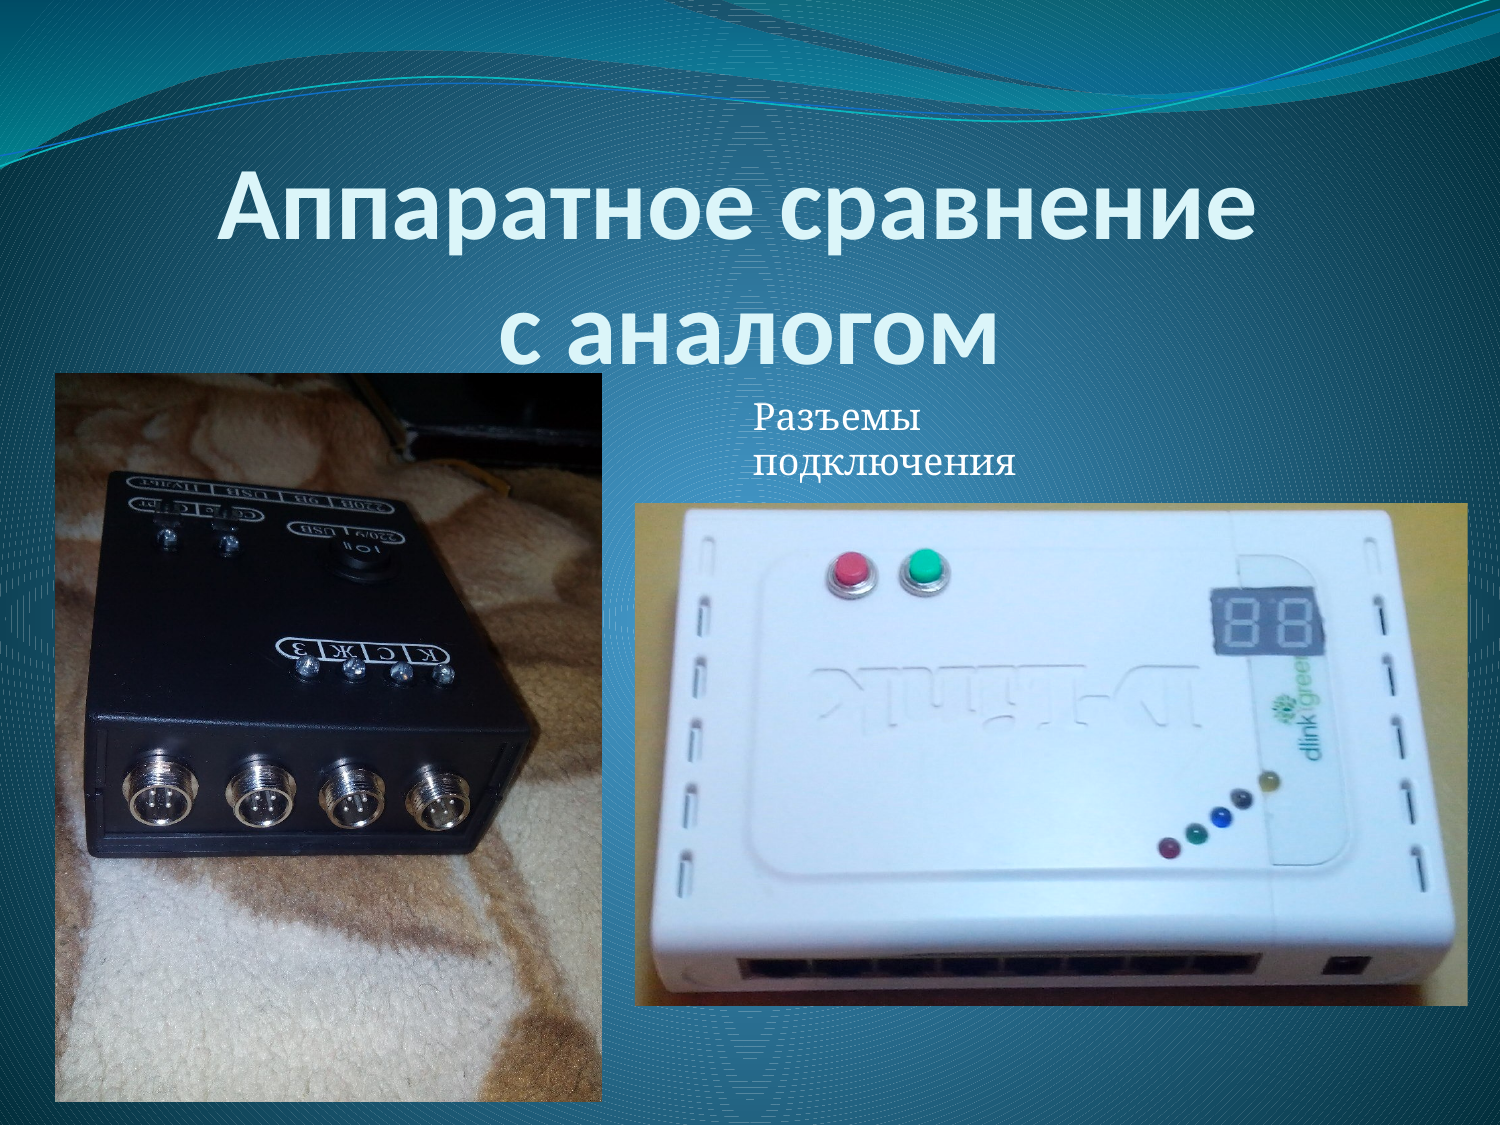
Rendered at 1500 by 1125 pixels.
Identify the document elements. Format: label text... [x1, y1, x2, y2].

picture [54, 373, 602, 1102]
picture [634, 503, 1468, 1006]
title Аппаратное сравнение с аналогом [0, 136, 1500, 386]
text_box Разъемы подключения [738, 385, 1164, 490]
